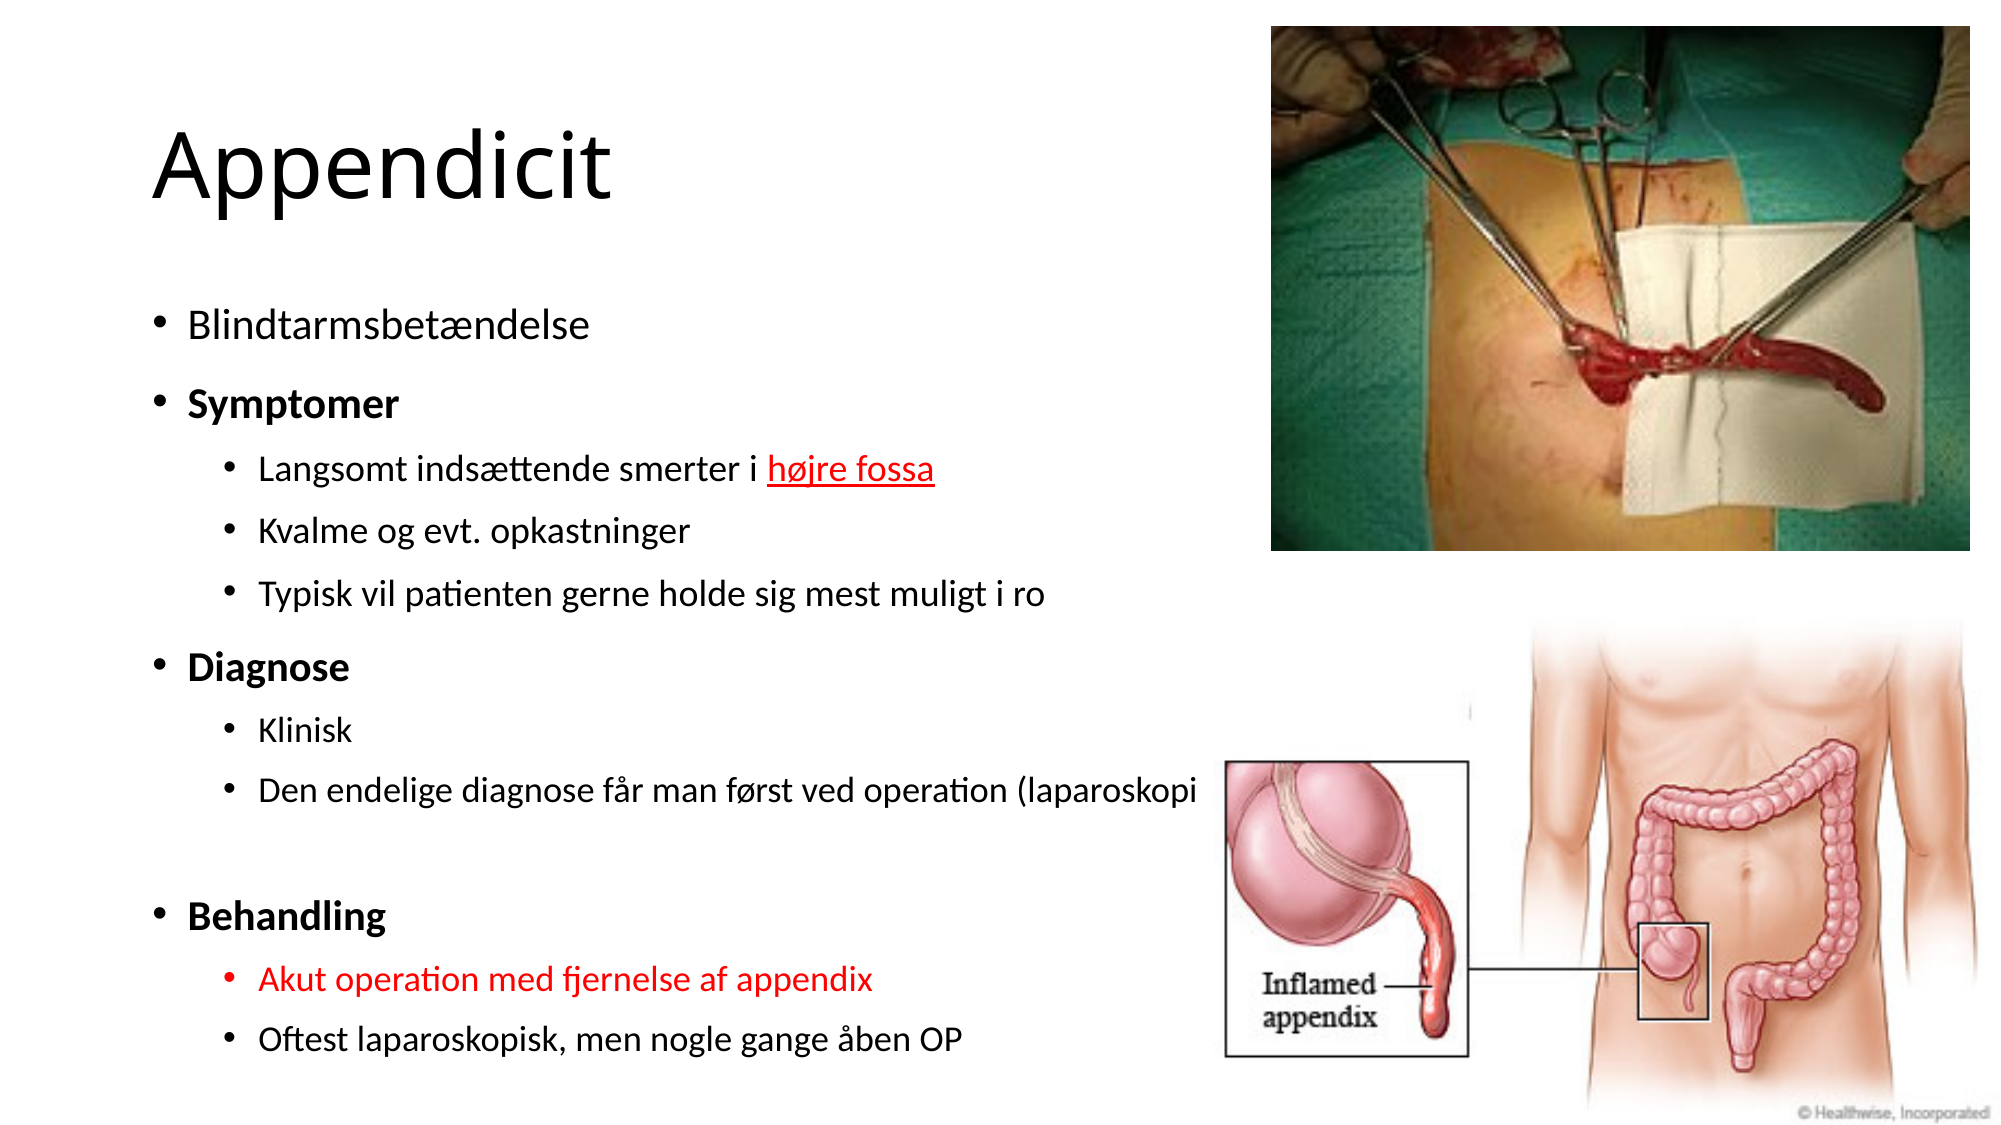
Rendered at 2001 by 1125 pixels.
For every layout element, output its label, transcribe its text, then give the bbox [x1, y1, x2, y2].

picture [1271, 26, 1970, 551]
title Appendicit [137, 59, 1271, 278]
picture [1197, 604, 2000, 1125]
list Blindtarmsbetændelse Symptomer Langsomt indsættende smerter i højre fossa Kvalme og evt. opkastninger Typisk vil patienten gerne holde sig mest muligt i ro Diagnose Klinisk Den endelige diagnose får man først ved operation (laparoskopi) Behandling Akut operation med fjernelse af appendix Oftest laparoskopisk, men nogle gange åben OP [137, 277, 1247, 1084]
